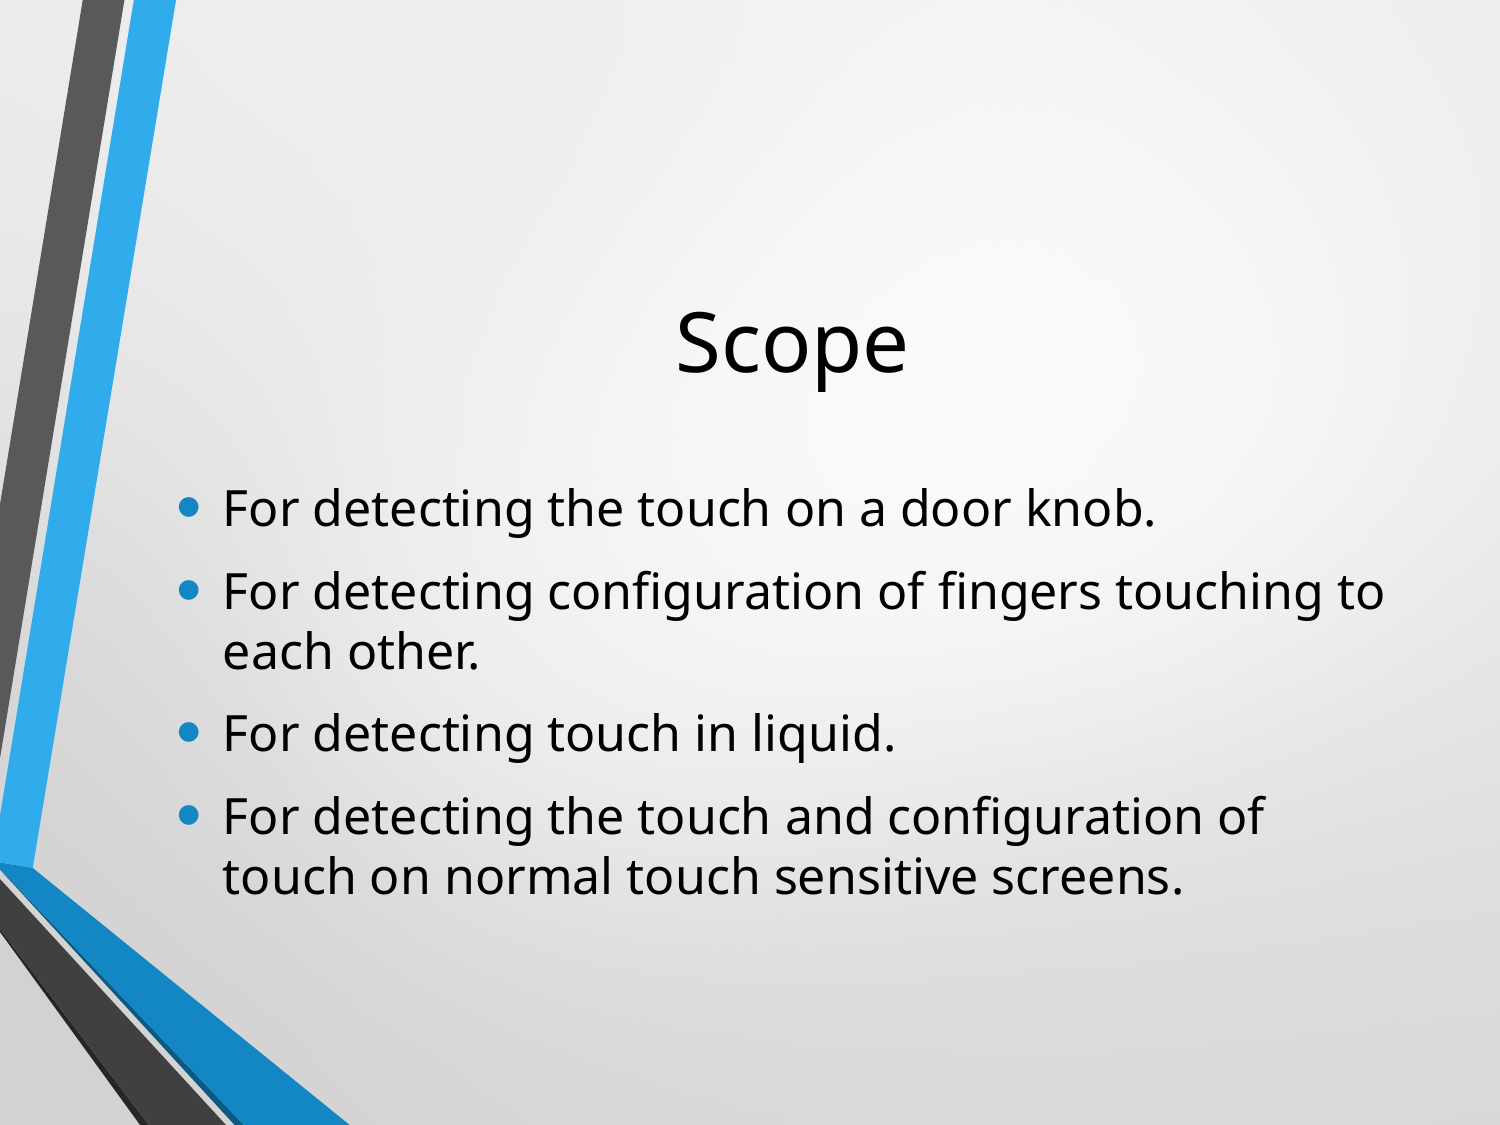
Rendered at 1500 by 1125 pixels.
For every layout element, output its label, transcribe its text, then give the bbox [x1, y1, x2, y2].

title Scope [161, 277, 1425, 400]
list For detecting the touch on a door knob. For detecting configuration of fingers touching to each other. For detecting touch in liquid. For detecting the touch and configuration of touch on normal touch sensitive screens. [161, 437, 1425, 944]
